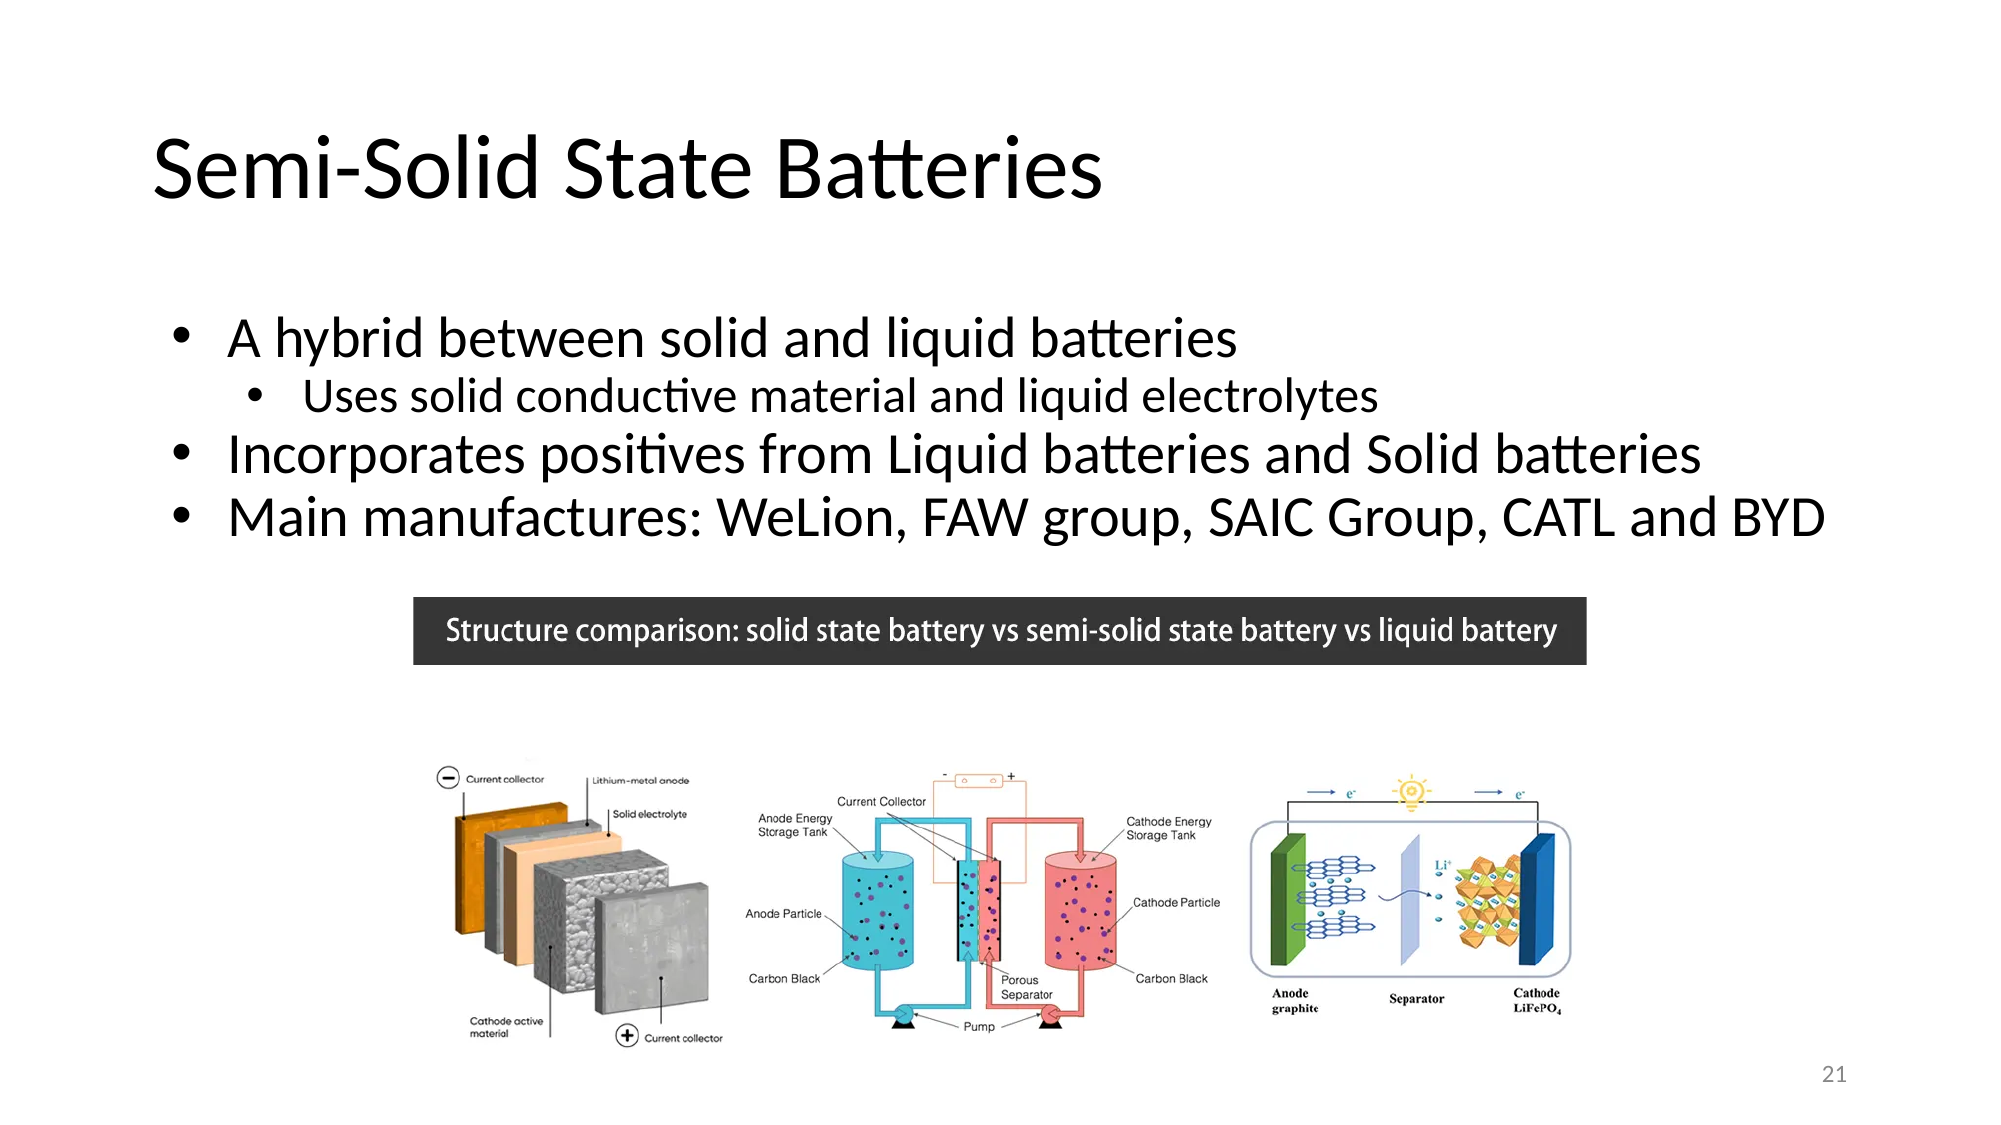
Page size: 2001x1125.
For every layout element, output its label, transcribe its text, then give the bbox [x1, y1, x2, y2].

picture [413, 556, 1587, 1079]
title Semi-Solid State Batteries [137, 59, 1863, 278]
slide_number ‹#› [1412, 1042, 1863, 1103]
list A hybrid between solid and liquid batteries Uses solid conductive material and liquid electrolytes Incorporates positives from Liquid batteries and Solid batteries Main manufactures: WeLion, FAW group, SAIC Group, CATL and BYD [137, 299, 1863, 1014]
